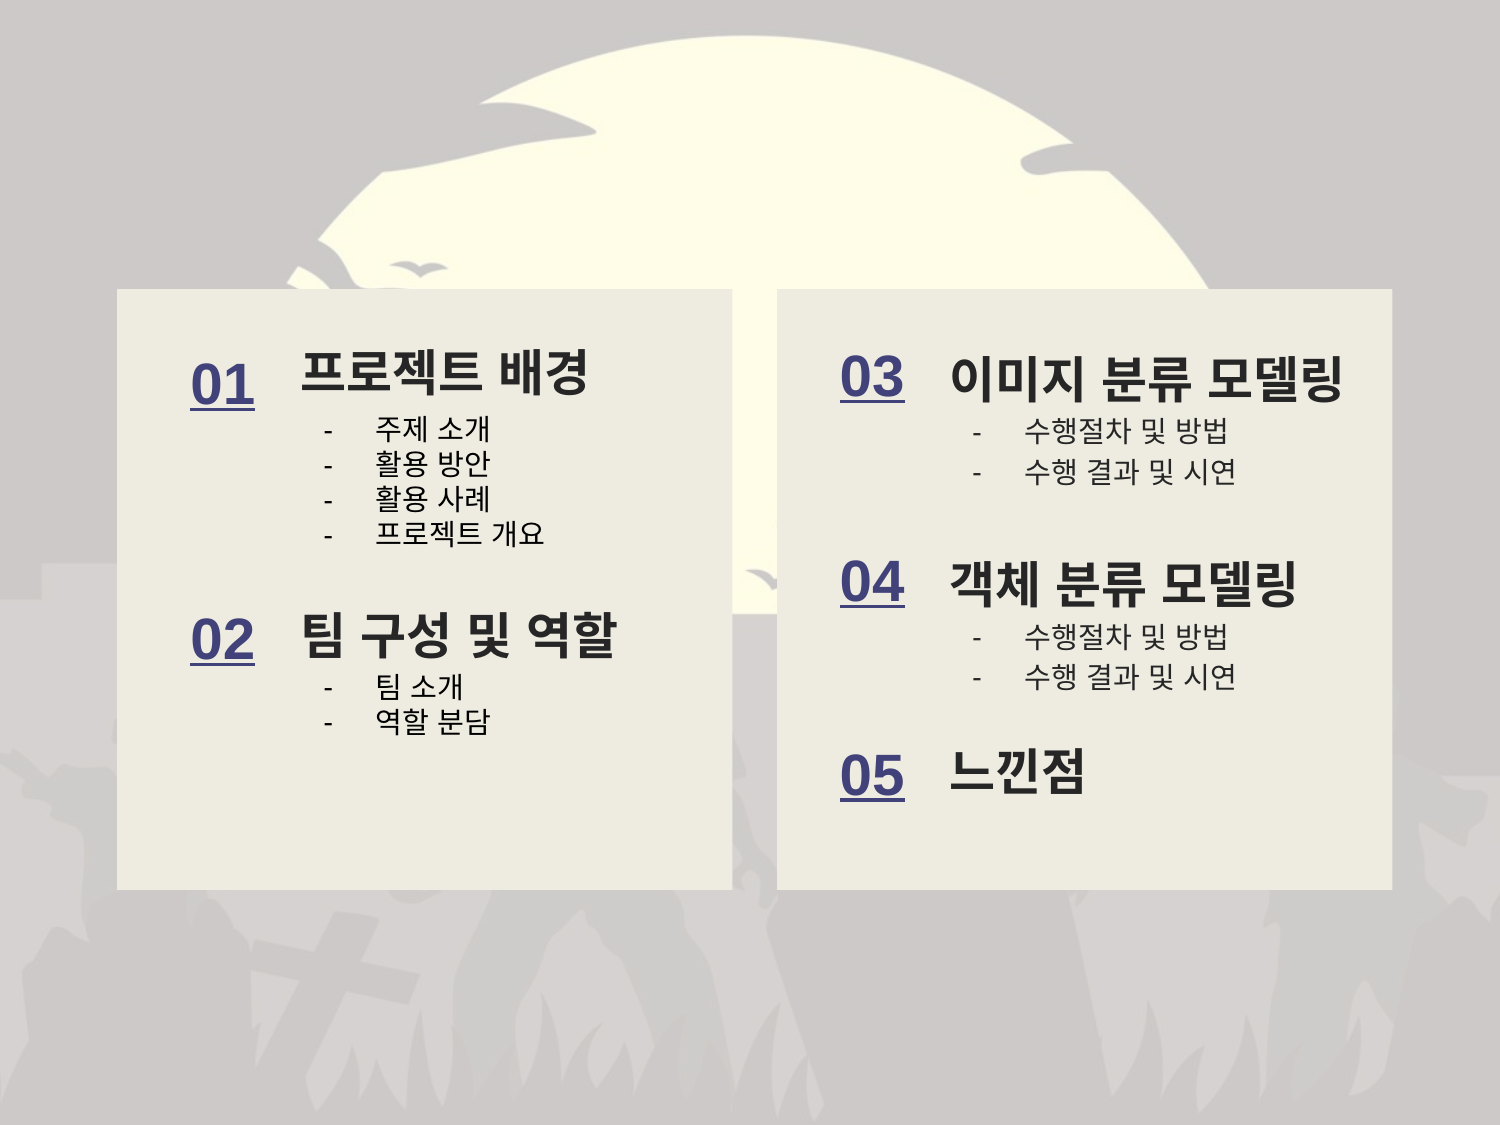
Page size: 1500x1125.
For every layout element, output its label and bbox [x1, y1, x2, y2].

text_box [190, 333, 838, 418]
text_box [839, 333, 1500, 495]
text_box [190, 596, 834, 673]
text_box [839, 538, 1500, 701]
picture [0, 0, 1500, 1125]
text_box [839, 732, 1500, 809]
